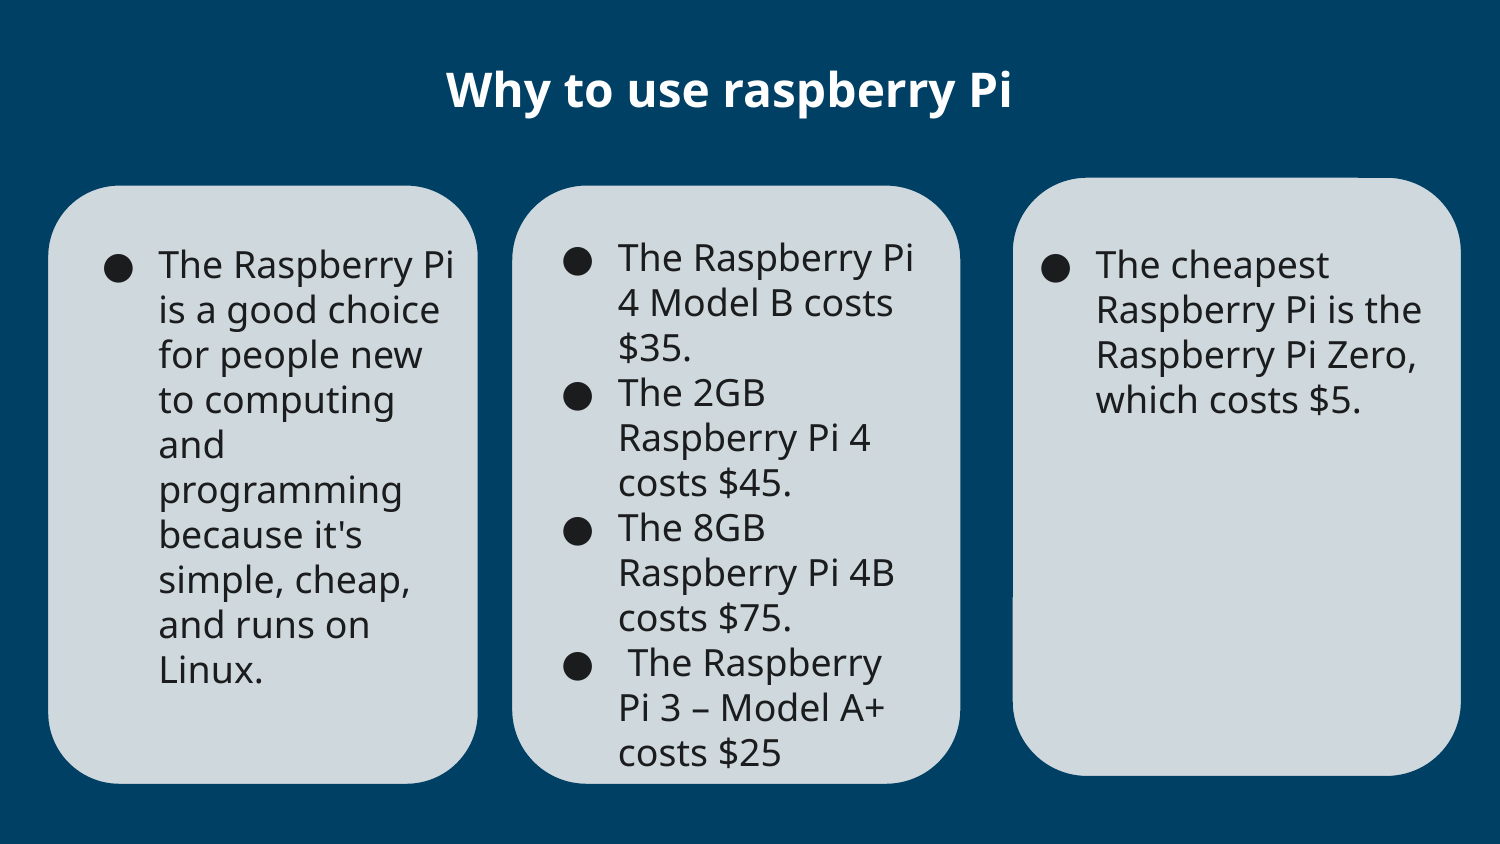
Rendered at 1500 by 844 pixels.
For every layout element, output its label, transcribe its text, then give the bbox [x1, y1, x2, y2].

text_box [511, 184, 962, 785]
text_box The Raspberry Pi 4 Model B costs $35. The 2GB Raspberry Pi 4 costs $45. The 8GB Raspberry Pi 4B costs $75. The Raspberry Pi 3 – Model A+ costs $25 [527, 219, 938, 762]
text_box The cheapest Raspberry Pi is the Raspberry Pi Zero, which costs $5. [1005, 226, 1456, 635]
text_box Why to use raspberry Pi [10, 0, 1462, 806]
text_box [1011, 176, 1462, 777]
text_box [47, 184, 479, 785]
text_box The Raspberry Pi is a good choice for people new to computing and programming because it's simple, cheap, and runs on Linux. [68, 226, 479, 635]
